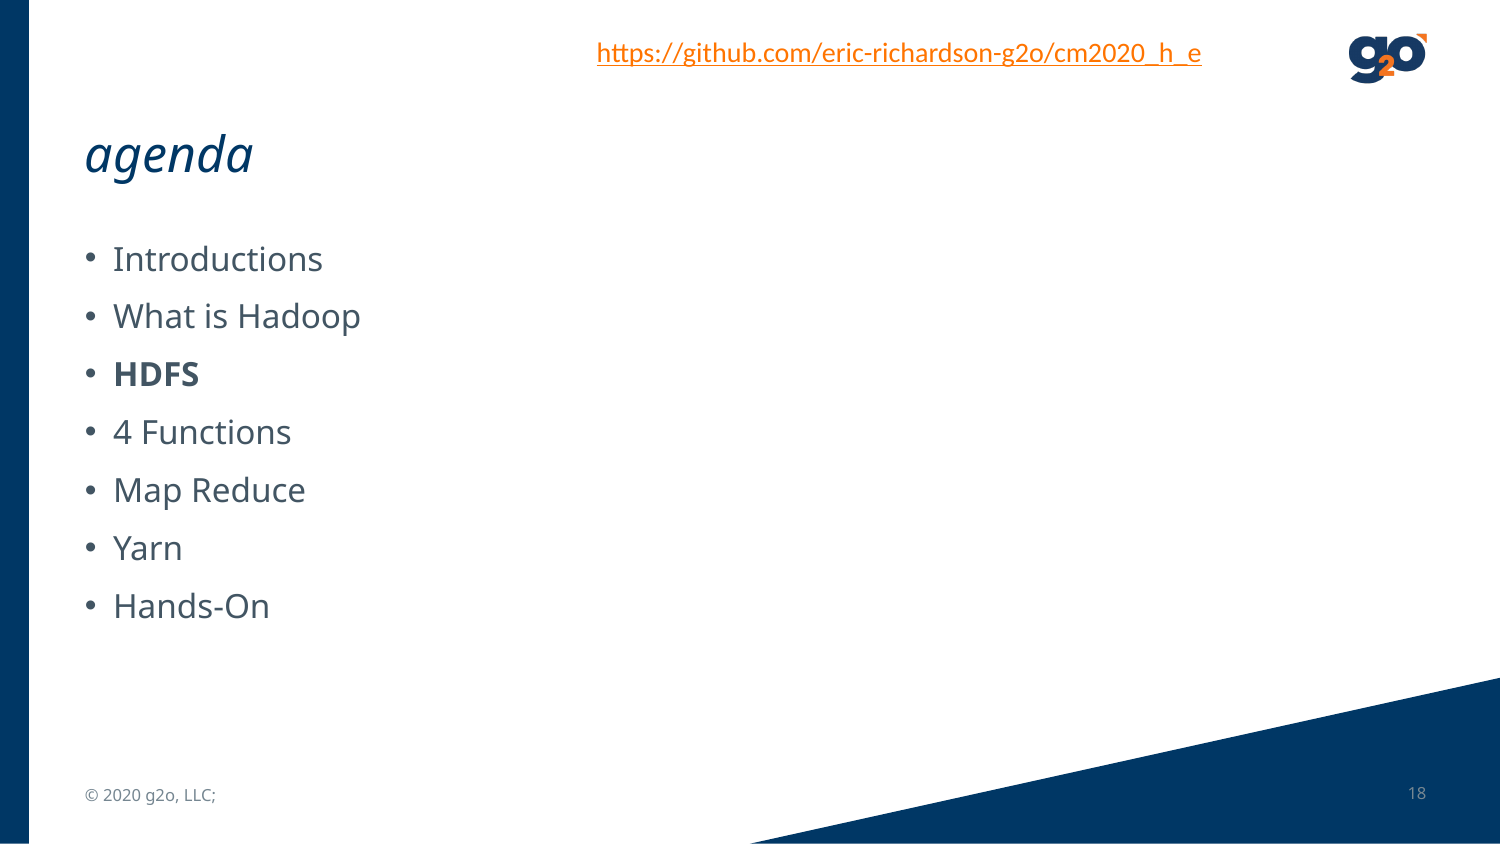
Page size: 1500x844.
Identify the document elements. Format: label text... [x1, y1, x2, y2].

list Introductions What is Hadoop HDFS 4 Functions Map Reduce Yarn Hands-On [69, 224, 1442, 760]
text_box https://github.com/eric-richardson-g2o/cm2020_h_e [581, 26, 1218, 76]
slide_number 18 [1382, 771, 1442, 817]
footer © 2020 g2o, LLC; [69, 771, 469, 817]
title agenda [69, 88, 1442, 208]
